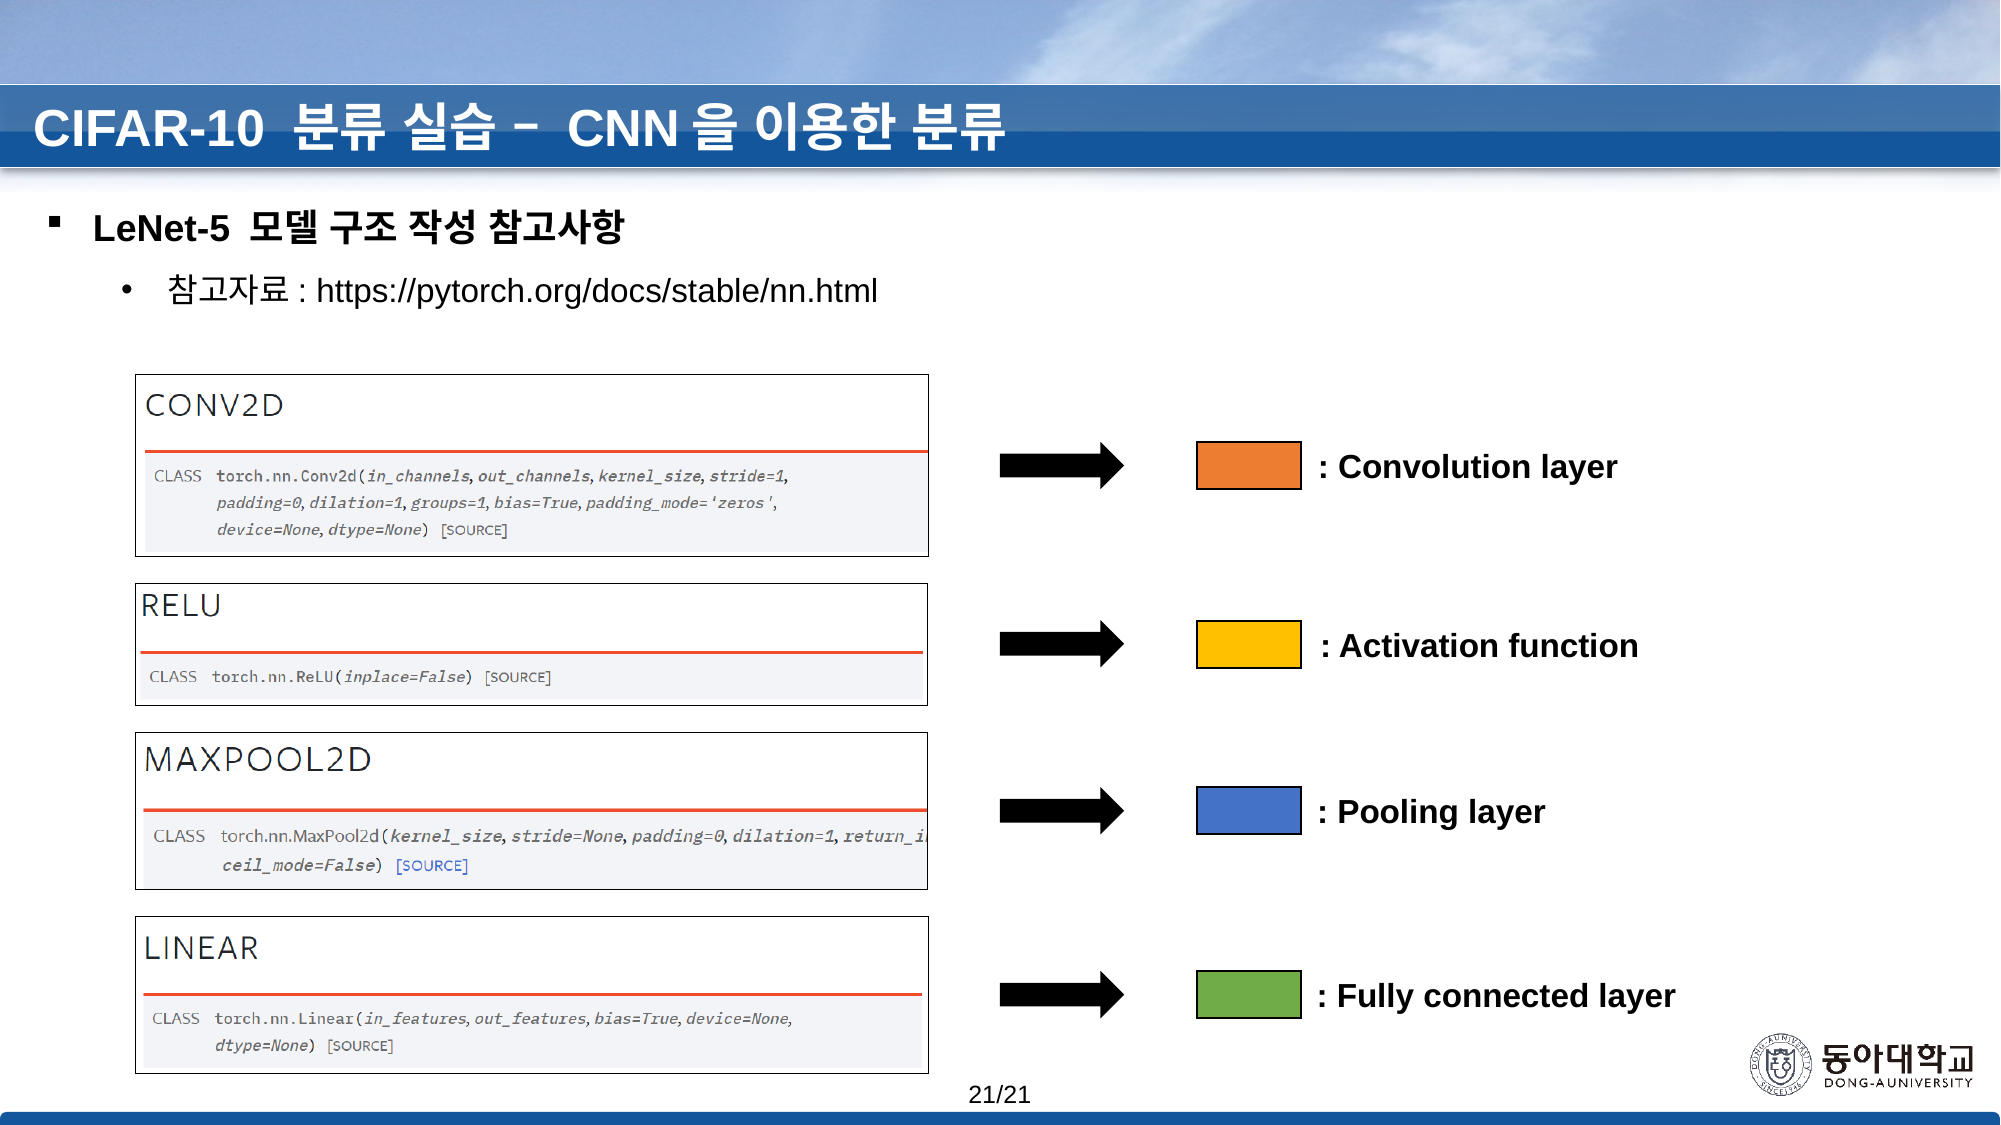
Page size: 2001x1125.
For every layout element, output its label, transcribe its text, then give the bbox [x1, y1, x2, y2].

picture [1742, 1024, 1983, 1110]
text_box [135, 374, 1636, 557]
text_box CIFAR-10 분류 실습 – CNN을 이용한 분류 [19, 87, 1870, 165]
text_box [134, 915, 1693, 1074]
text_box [135, 732, 1563, 890]
text_box LeNet-5 모델 구조 작성 참고사항 참고자료: https://pytorch.org/docs/stable/nn.html [31, 174, 895, 317]
picture [0, 85, 2000, 167]
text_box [134, 583, 1659, 706]
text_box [0, 0, 2000, 84]
